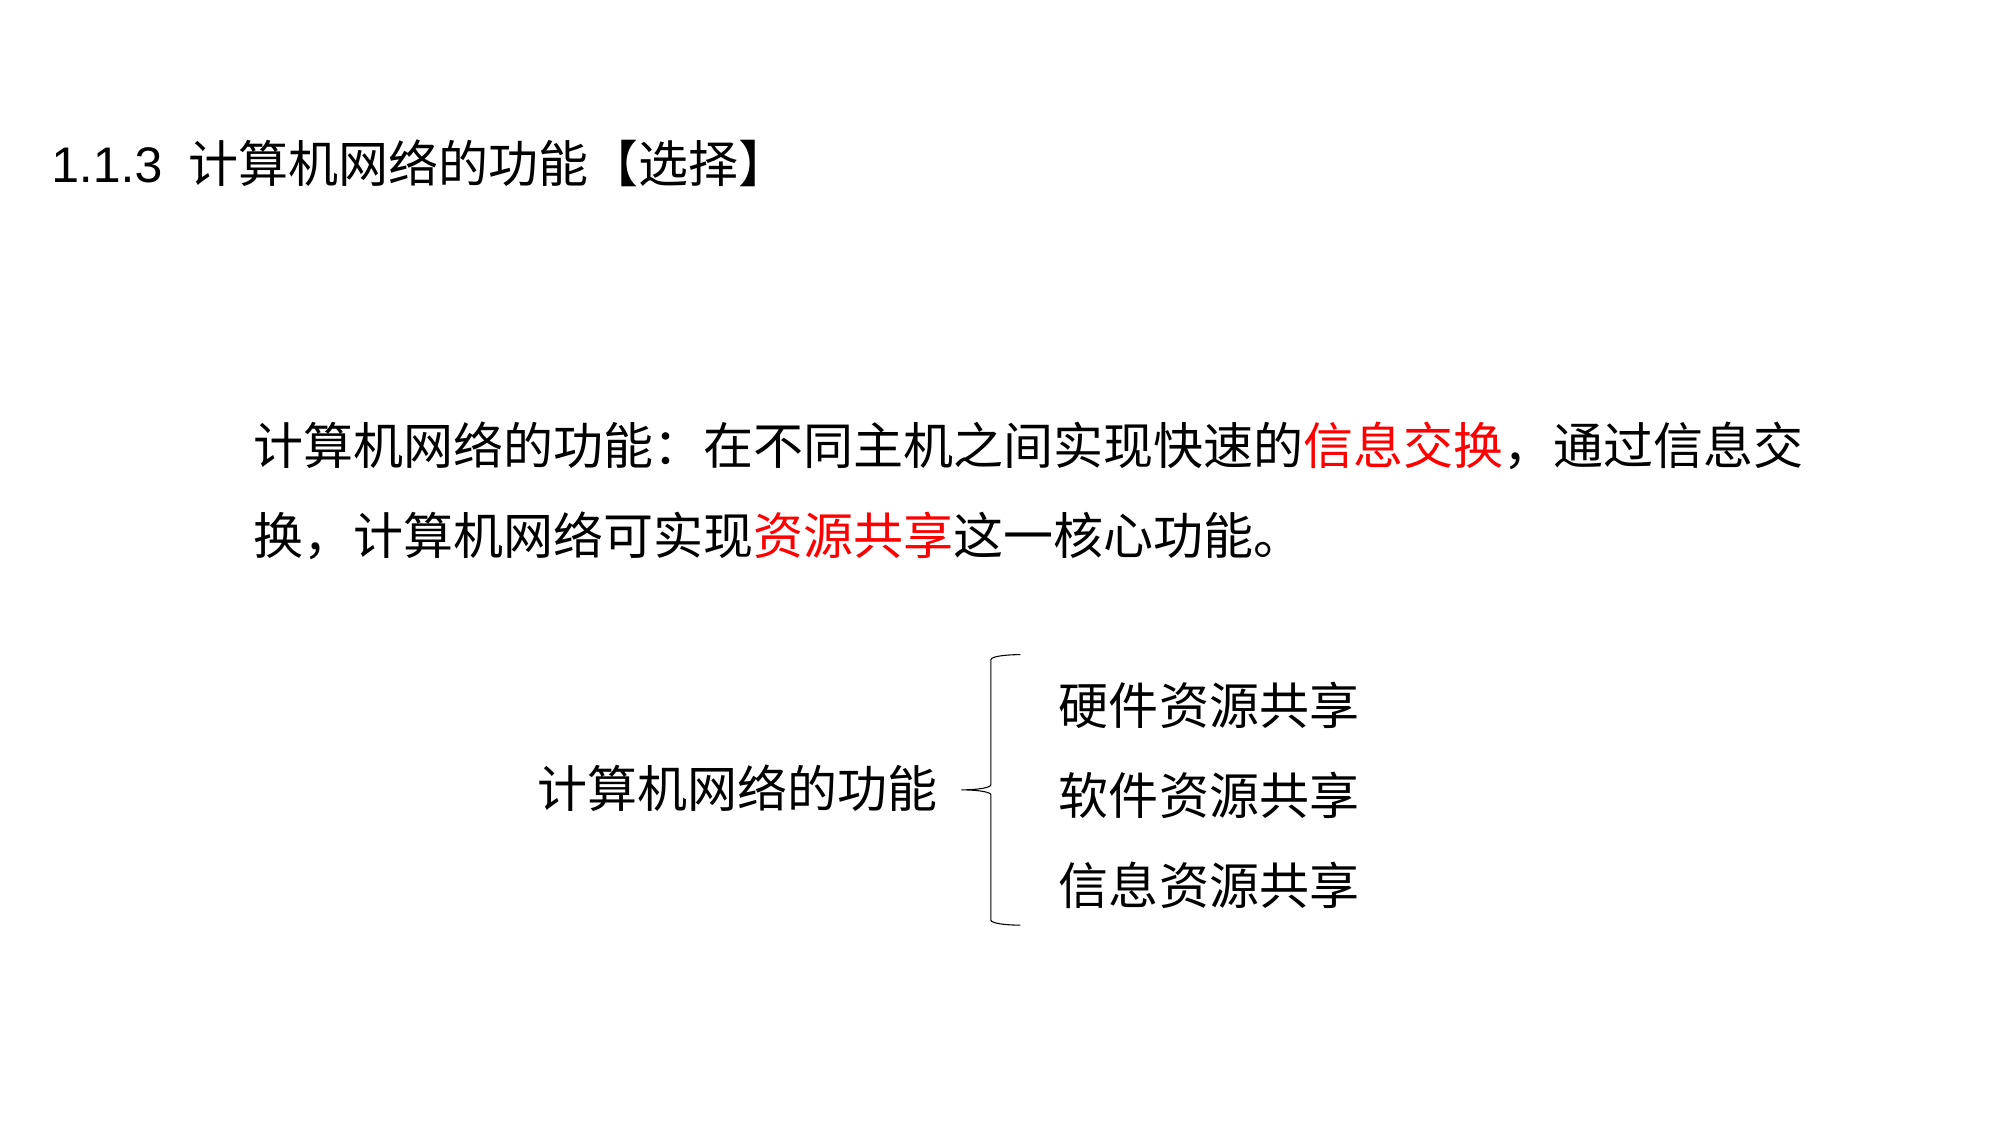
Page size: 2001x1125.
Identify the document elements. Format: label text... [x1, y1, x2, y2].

text_box 硬件资源共享 软件资源共享 信息资源共享 [1044, 637, 1391, 923]
text_box 计算机网络的功能 [522, 749, 990, 825]
text_box 计算机网络的功能：在不同主机之间实现快速的信息交换，通过信息交换，计算机网络可实现资源共享这一核心功能。 [238, 376, 1831, 572]
text_box 1.1.3 计算机网络的功能【选择】 [36, 95, 815, 200]
text_box [961, 654, 1021, 926]
